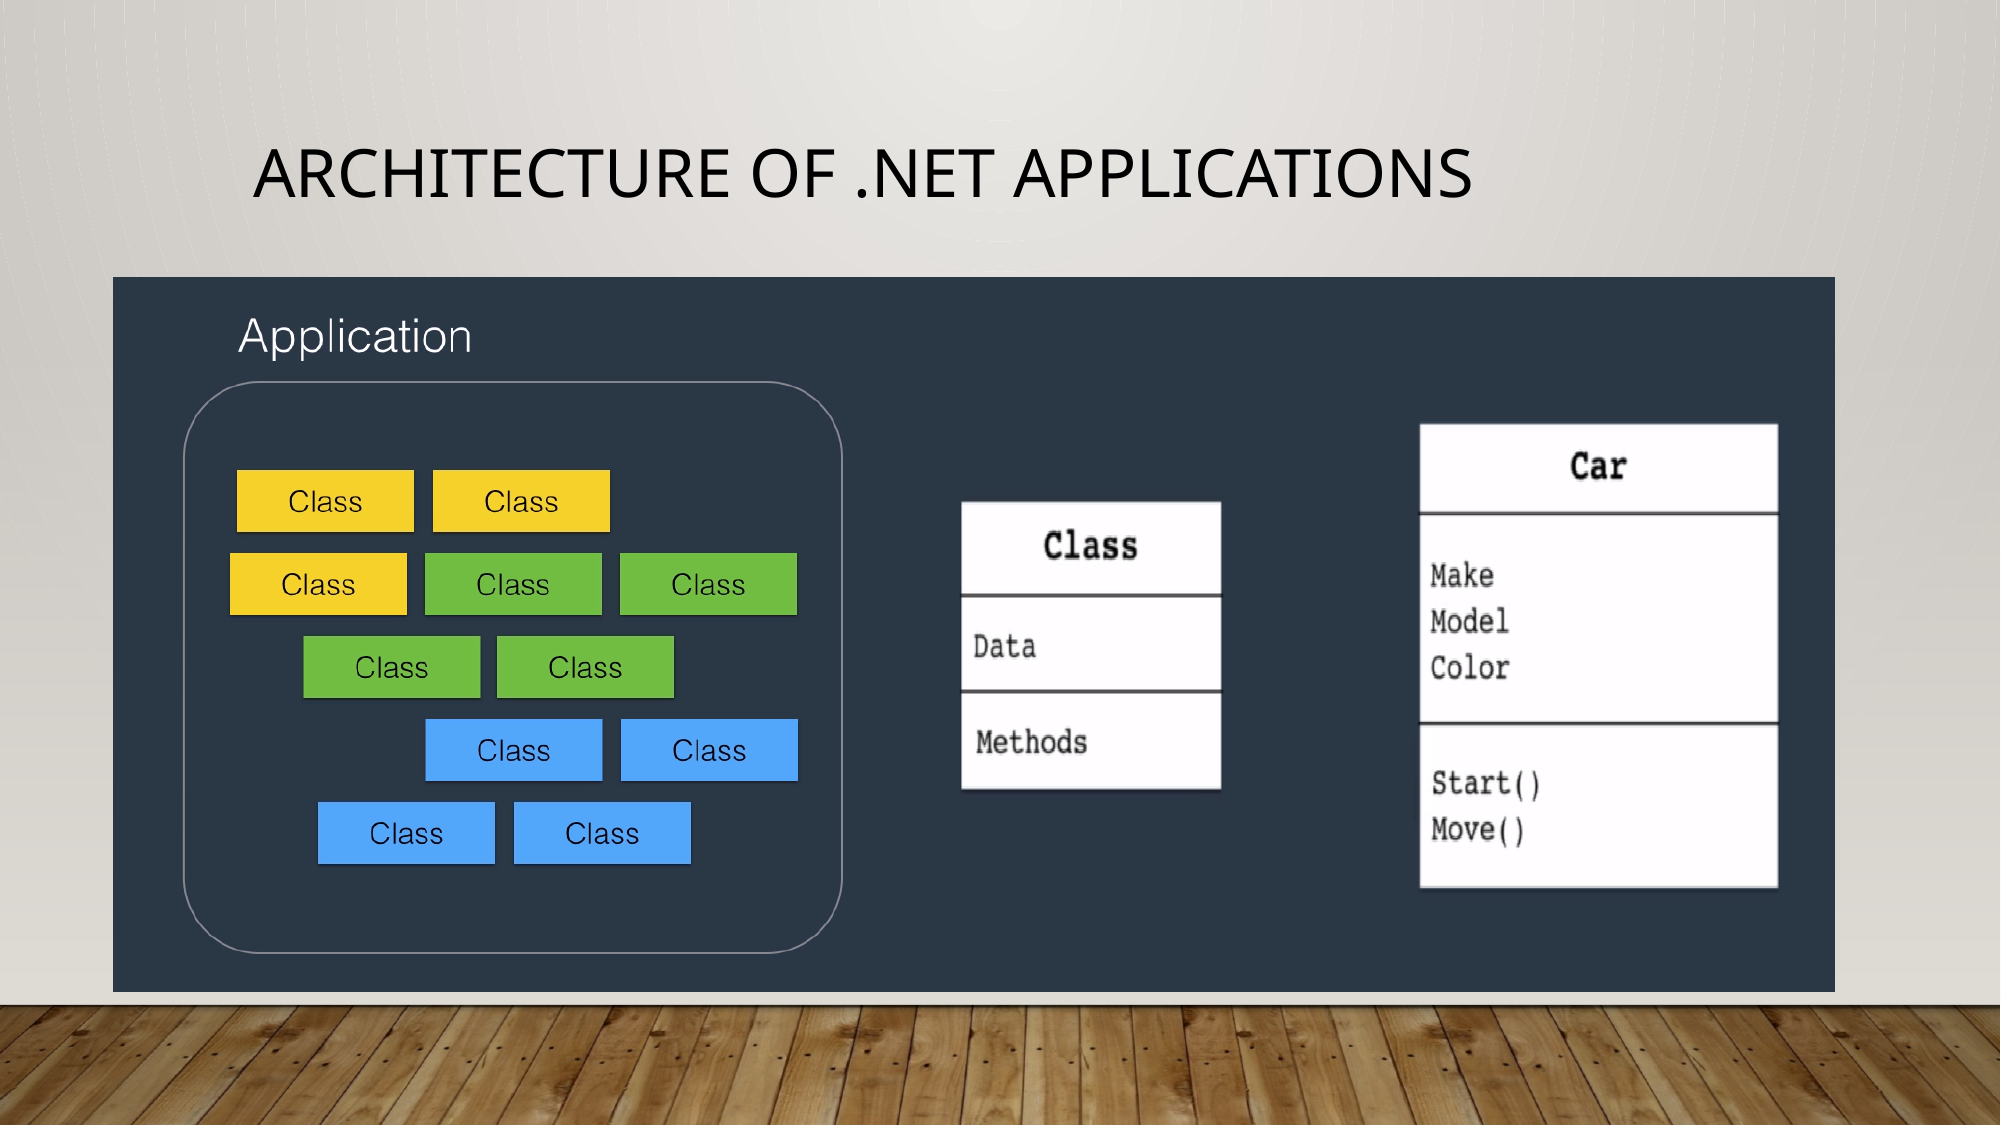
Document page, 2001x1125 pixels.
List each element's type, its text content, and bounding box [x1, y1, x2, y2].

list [113, 277, 914, 992]
title Architecture of .Net Applications [238, 131, 1814, 277]
picture [914, 277, 1835, 992]
picture [0, 1005, 2000, 1125]
